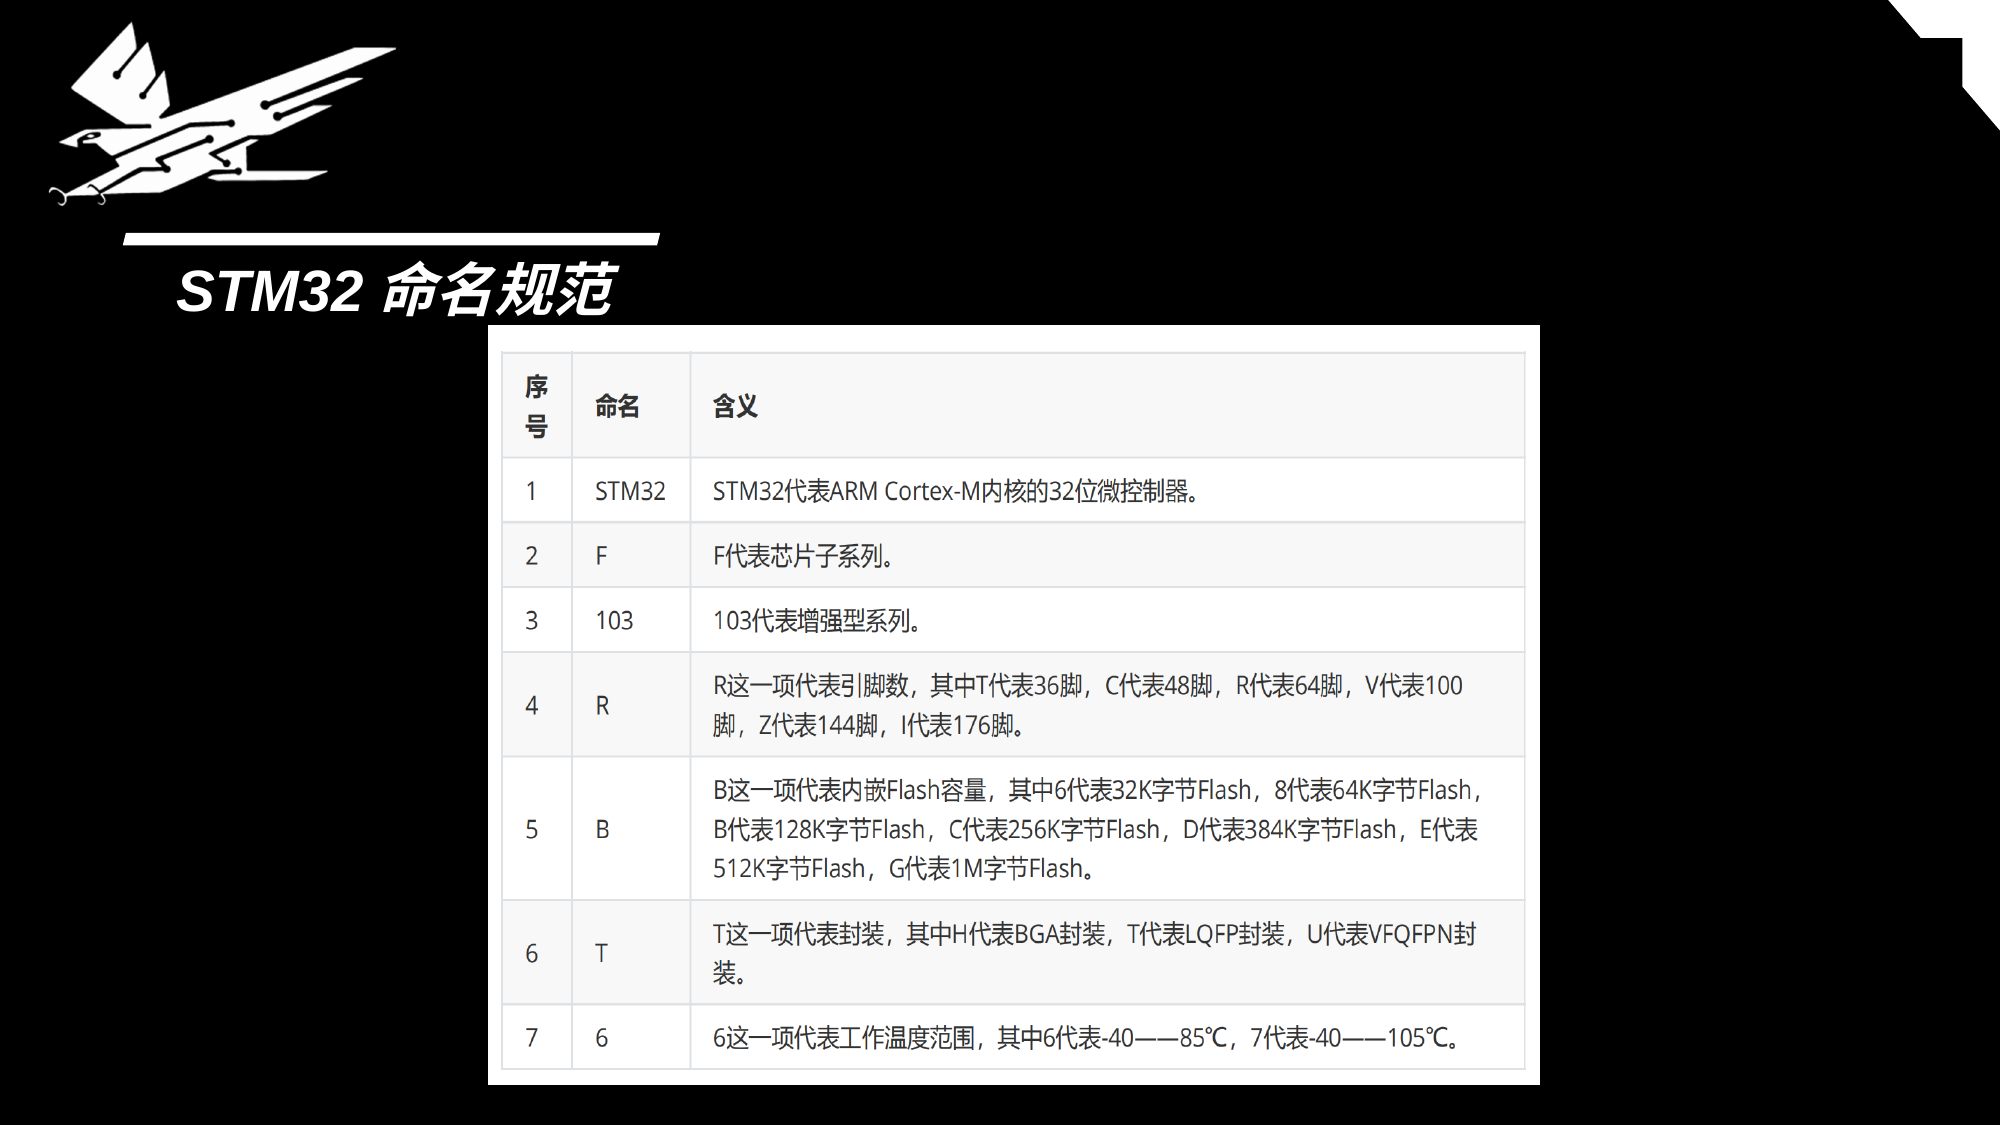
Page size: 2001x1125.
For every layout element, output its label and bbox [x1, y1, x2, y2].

text_box [1888, 0, 2000, 131]
picture [0, 0, 1540, 1085]
